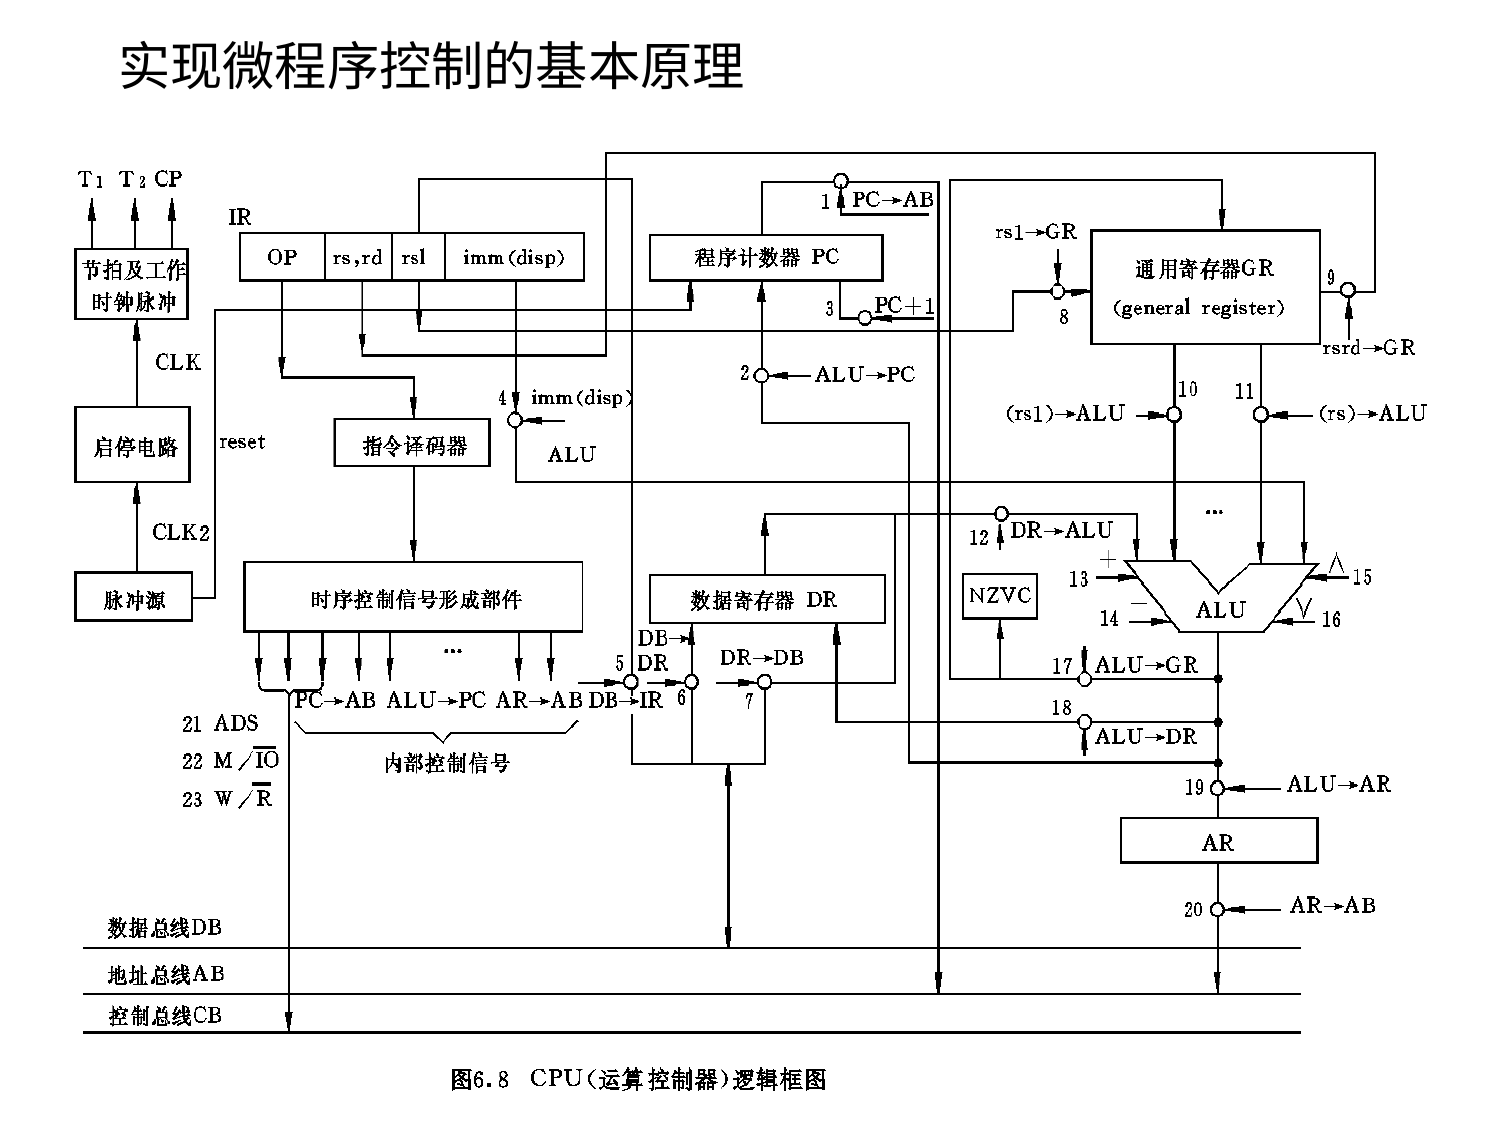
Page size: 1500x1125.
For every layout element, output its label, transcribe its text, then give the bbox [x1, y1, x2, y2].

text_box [57, 129, 1441, 1125]
title 实现微程序控制的基本原理 [103, 32, 1397, 105]
